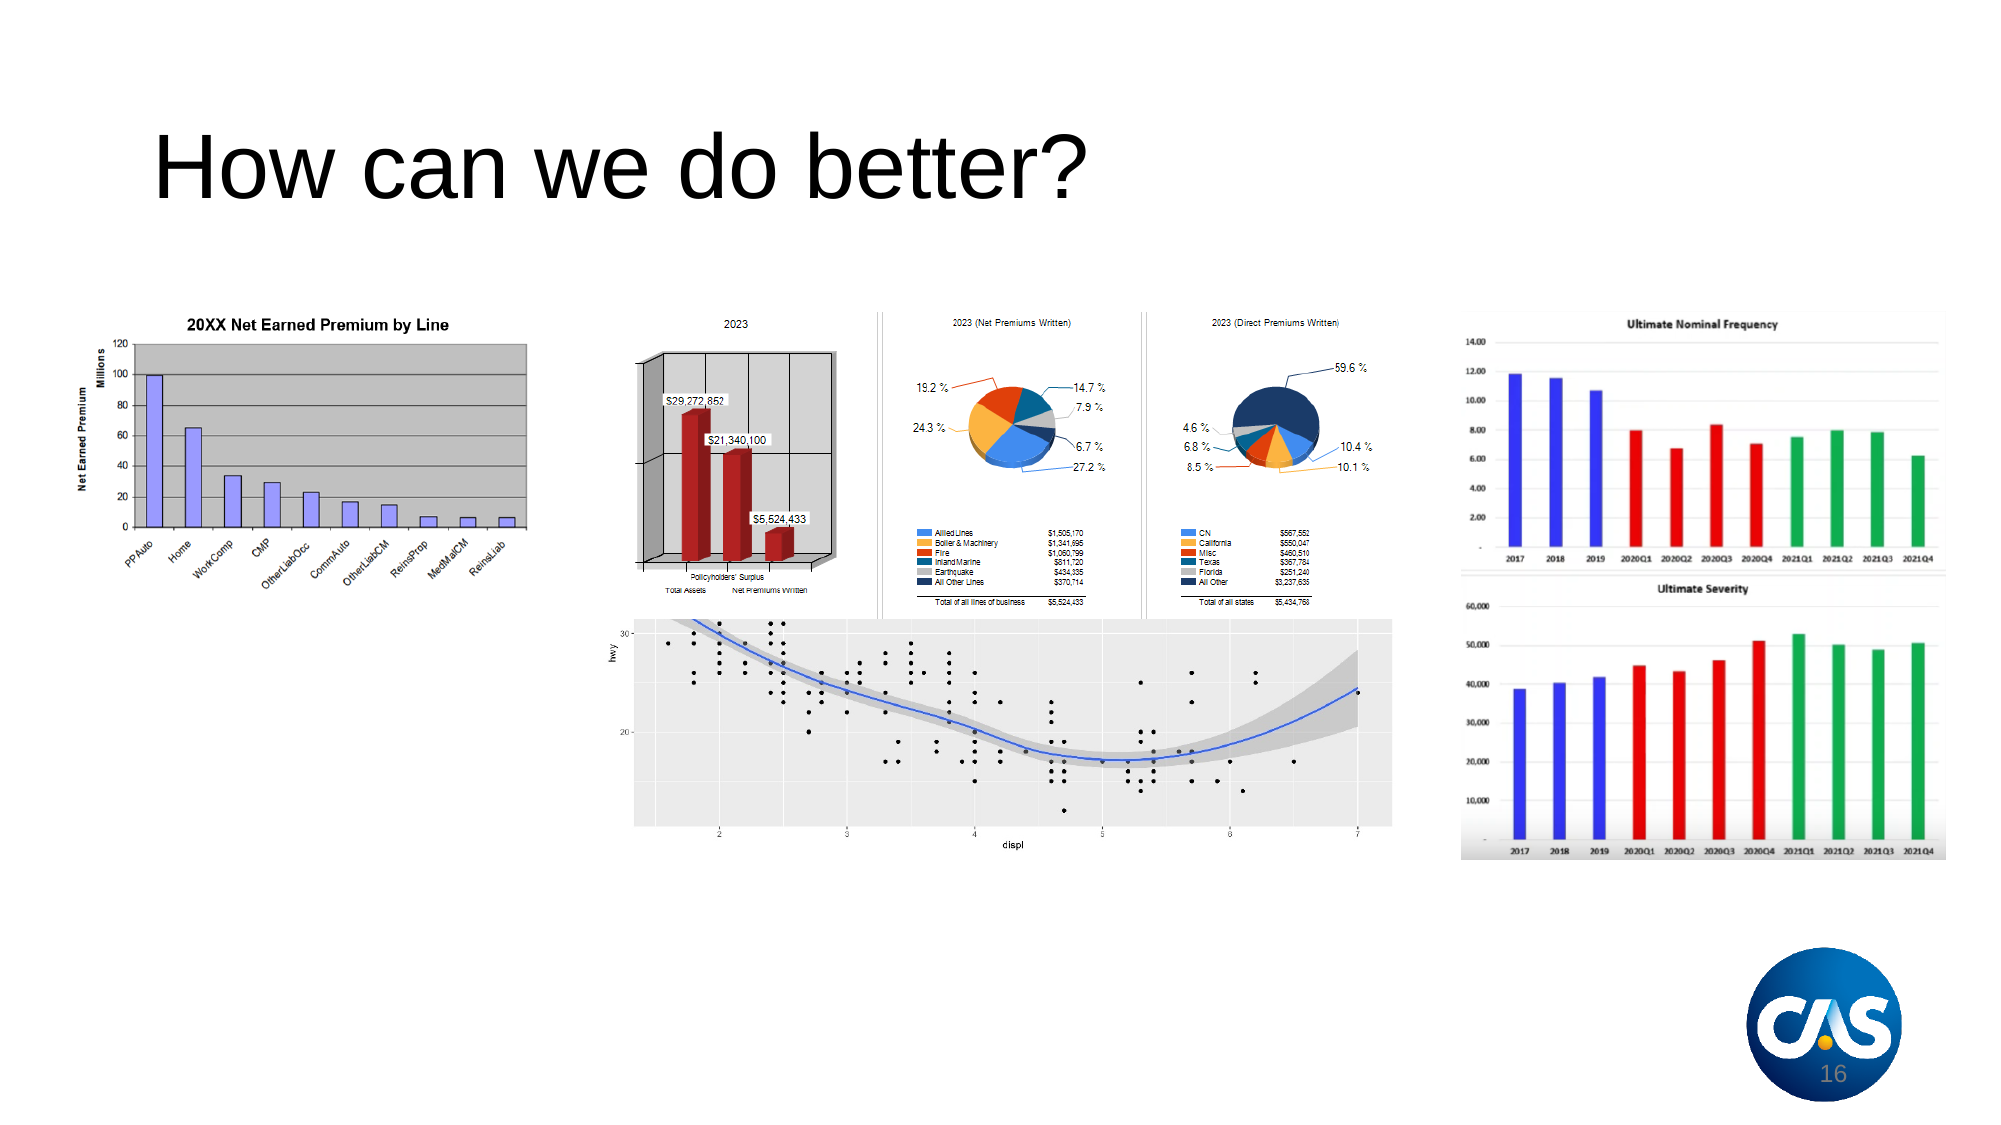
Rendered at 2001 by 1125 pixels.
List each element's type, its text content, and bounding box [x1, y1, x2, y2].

slide_number 16 [1412, 1042, 1863, 1103]
picture [1742, 1027, 1906, 1106]
title How can we do better? [137, 59, 1863, 278]
text_box [374, 312, 2000, 1027]
picture [69, 310, 540, 596]
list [603, 620, 1397, 855]
picture [1460, 310, 1947, 860]
picture [603, 311, 1397, 620]
